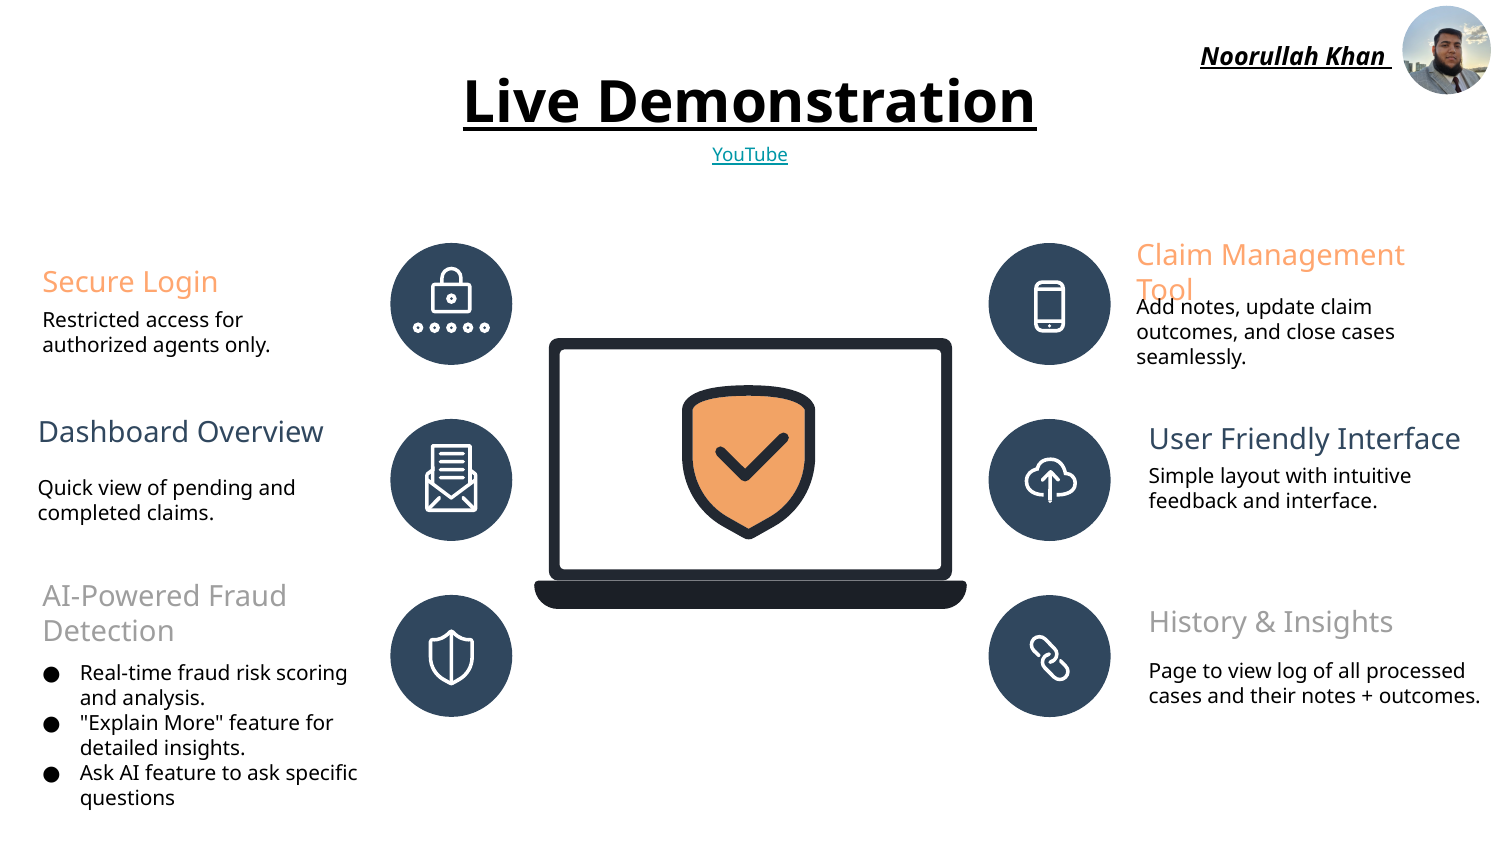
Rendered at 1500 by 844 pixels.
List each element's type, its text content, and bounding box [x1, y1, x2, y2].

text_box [384, 242, 1116, 718]
picture [1402, 5, 1492, 95]
text_box Simple layout with intuitive feedback and interface. [1133, 447, 1500, 529]
text_box Noorullah Khan [1185, 21, 1397, 86]
text_box Real-time fraud risk scoring and analysis. "Explain More" feature for detailed insights. Ask AI feature to ask specific questions [27, 647, 385, 823]
text_box Quick view of pending and completed claims. [22, 459, 379, 540]
text_box AI-Powered Fraud Detection [27, 581, 379, 643]
text_box Live Demonstration YouTube [425, 37, 1075, 196]
text_box Restricted access for authorized agents only. [27, 291, 367, 372]
text_box Dashboard Overview [22, 408, 346, 452]
text_box History & Insights [1133, 599, 1491, 642]
text_box Add notes, update claim outcomes, and close cases seamlessly. [1121, 291, 1493, 372]
text_box Claim Management Tool [1121, 249, 1479, 291]
text_box Secure Login [27, 259, 332, 303]
text_box User Friendly Interface [1133, 416, 1491, 447]
text_box Page to view log of all processed cases and their notes + outcomes. [1133, 642, 1500, 723]
